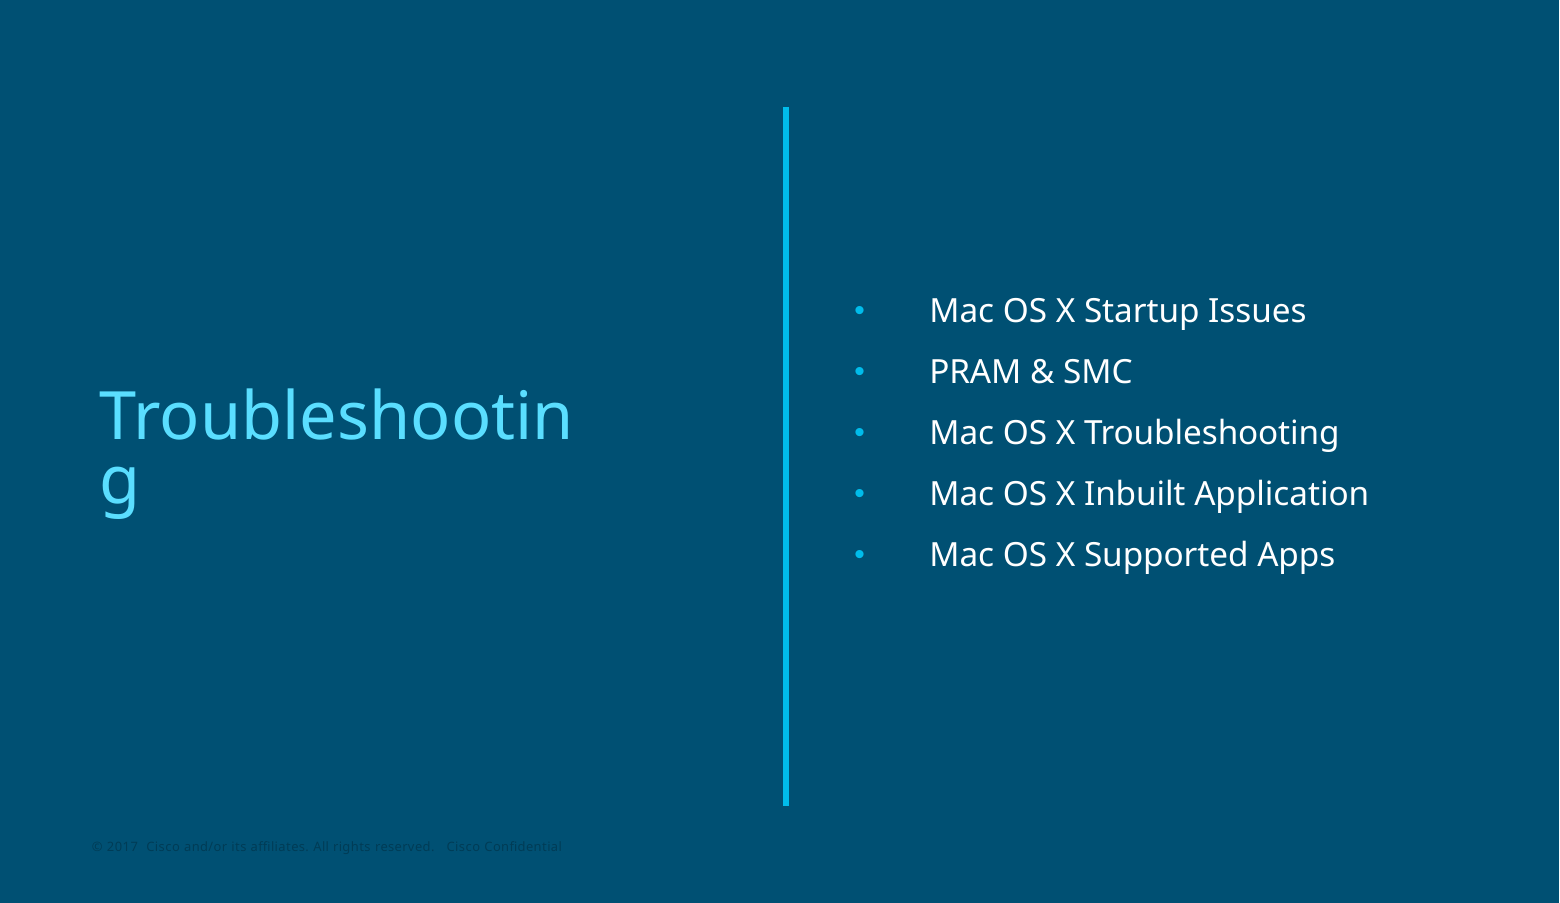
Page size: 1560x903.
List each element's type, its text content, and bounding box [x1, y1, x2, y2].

title Troubleshooting [89, 351, 617, 553]
list Mac OS X Startup Issues PRAM & SMC Mac OS X Troubleshooting Mac OS X Inbuilt Application Mac OS X Supported Apps [839, 114, 1504, 789]
